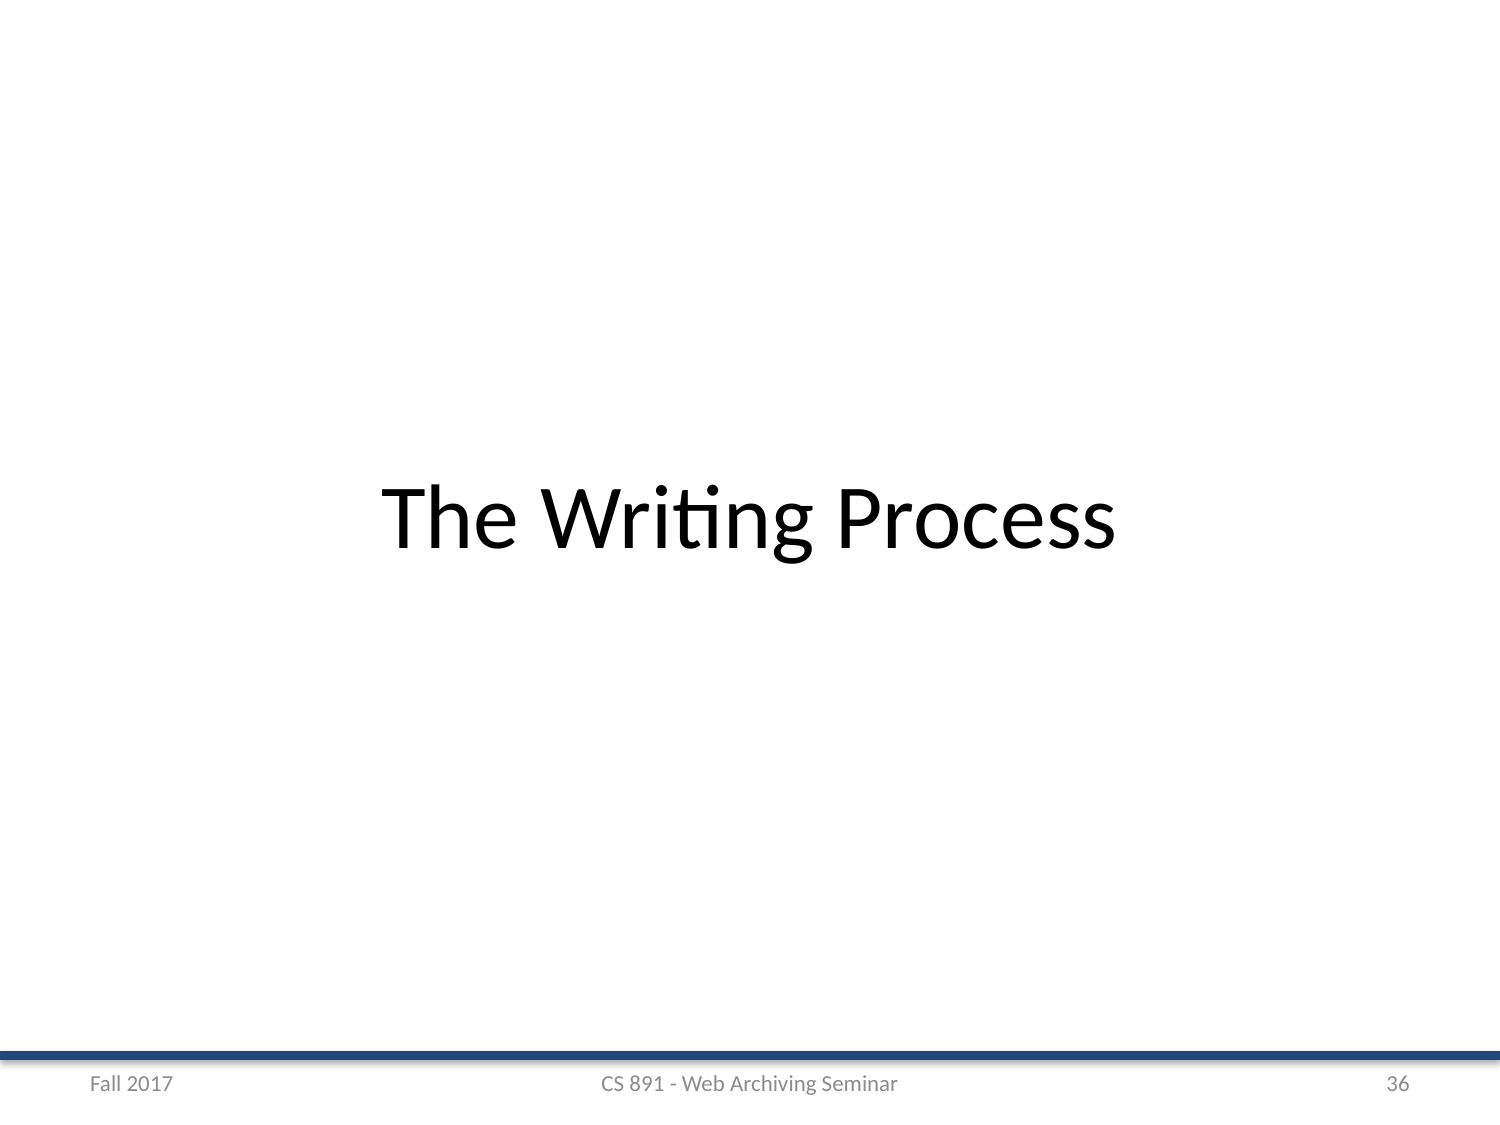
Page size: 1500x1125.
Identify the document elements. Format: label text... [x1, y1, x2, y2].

slide_number 36 [1074, 1062, 1425, 1103]
footer CS 891 - Web Archiving Seminar [512, 1062, 988, 1103]
text_box The Writing Process [366, 449, 1134, 575]
slide_number Fall 2017 [75, 1062, 425, 1103]
